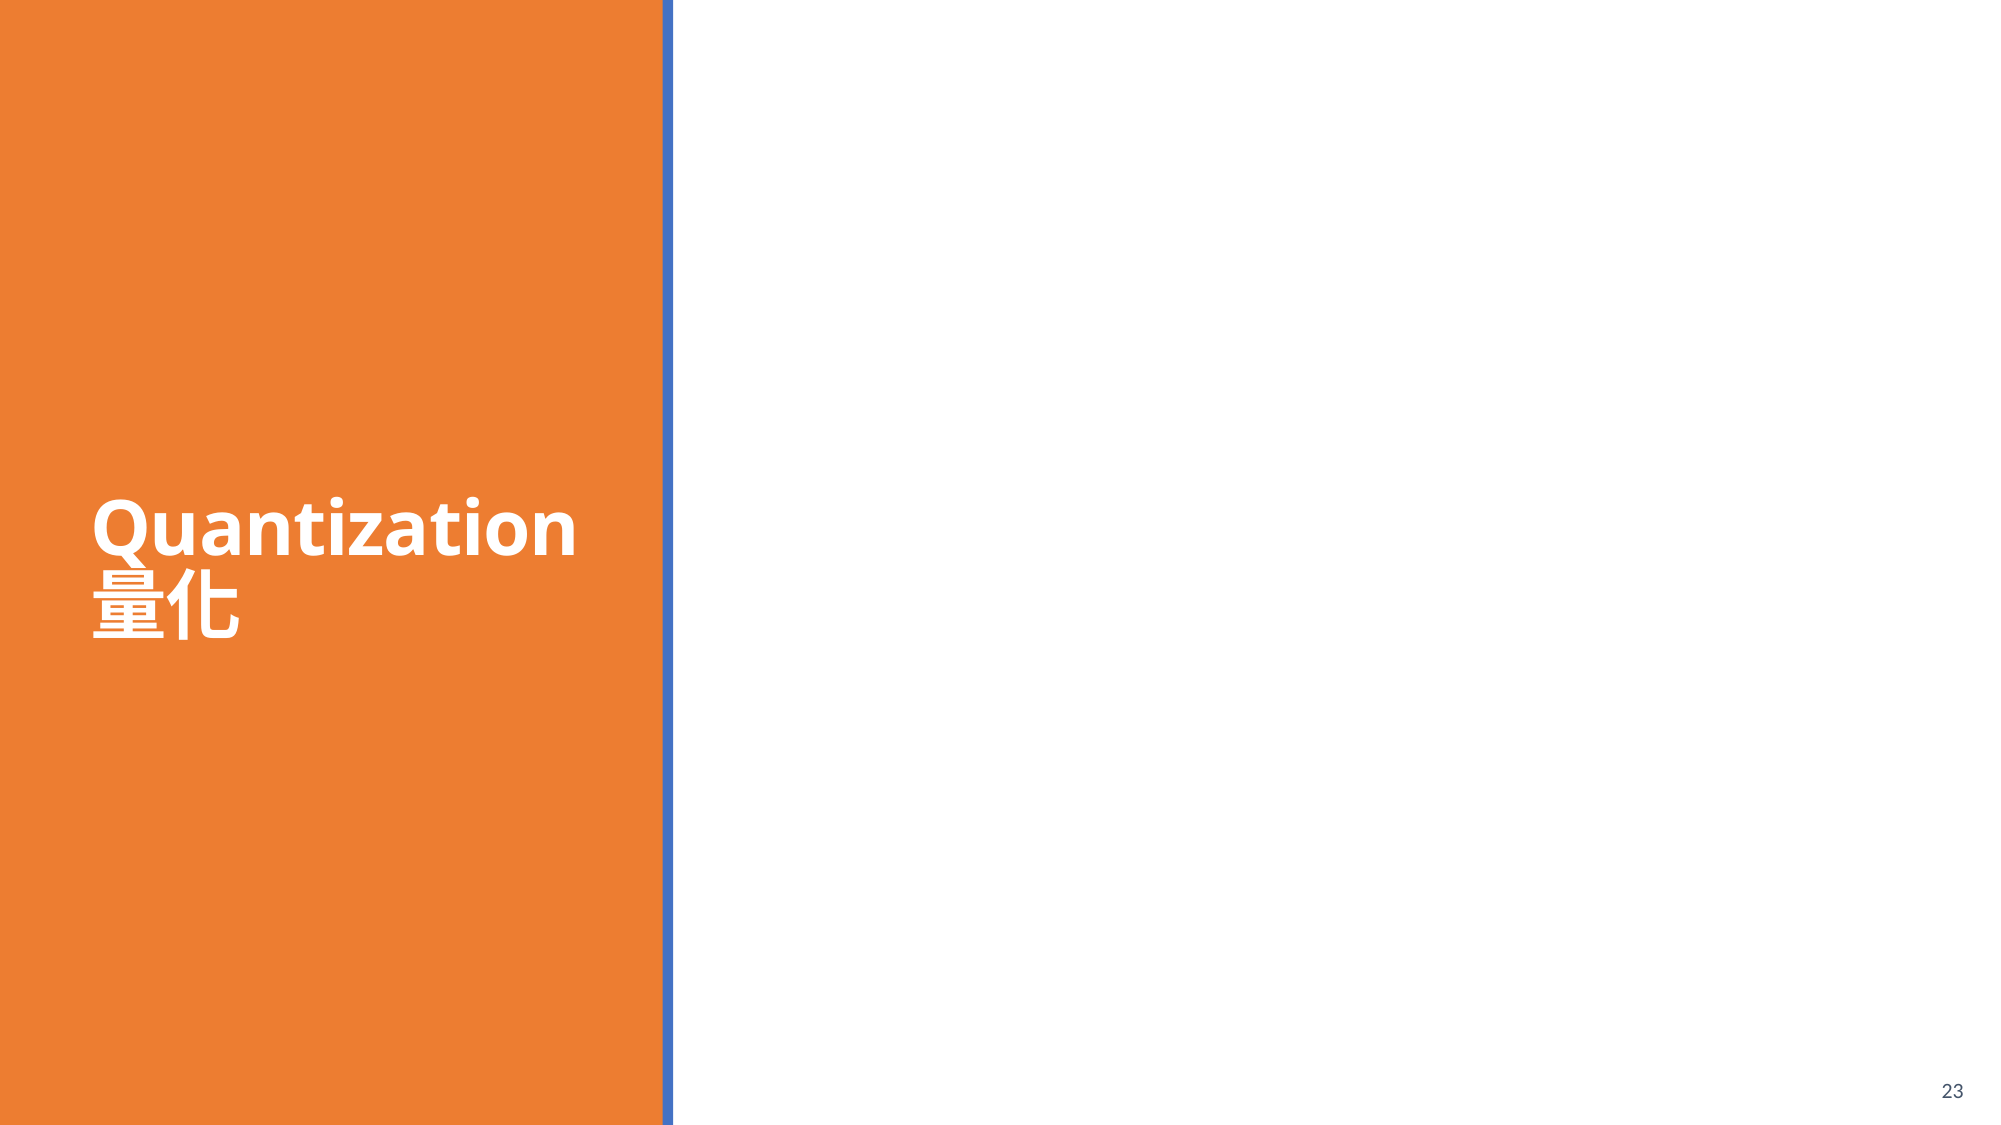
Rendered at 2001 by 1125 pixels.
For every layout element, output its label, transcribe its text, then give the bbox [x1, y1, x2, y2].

slide_number 23 [1763, 1059, 1979, 1120]
title Quantization 量化 [75, 479, 600, 663]
